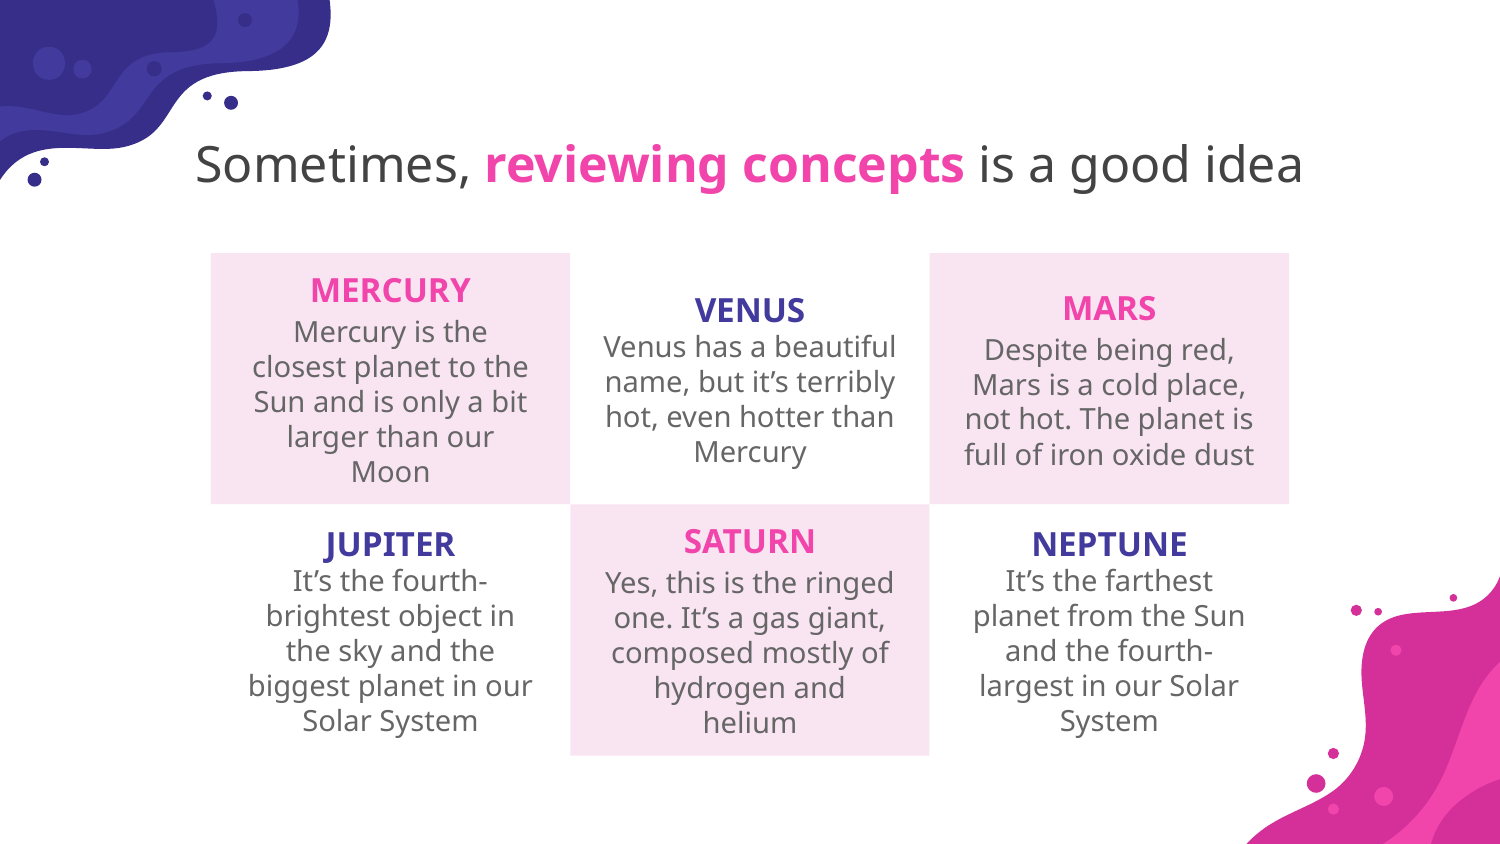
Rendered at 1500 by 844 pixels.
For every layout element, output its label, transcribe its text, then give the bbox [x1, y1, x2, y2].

list SATURN Yes, this is the ringed one. It’s a gas giant, composed mostly of hydrogen and helium [570, 504, 929, 756]
list MARS Despite being red, Mars is a cold place, not hot. The planet is full of iron oxide dust [929, 253, 1290, 504]
list JUPITER It’s the fourth-brightest object in the sky and the biggest planet in our Solar System [210, 504, 570, 756]
list NEPTUNE It’s the farthest planet from the Sun and the fourth-largest in our Solar System [929, 504, 1290, 756]
title Sometimes, reviewing concepts is a good idea [126, 108, 1374, 189]
list VENUS Venus has a beautiful name, but it’s terribly hot, even hotter than Mercury [570, 253, 929, 504]
list MERCURY Mercury is the closest planet to the Sun and is only a bit larger than our Moon [210, 253, 570, 504]
